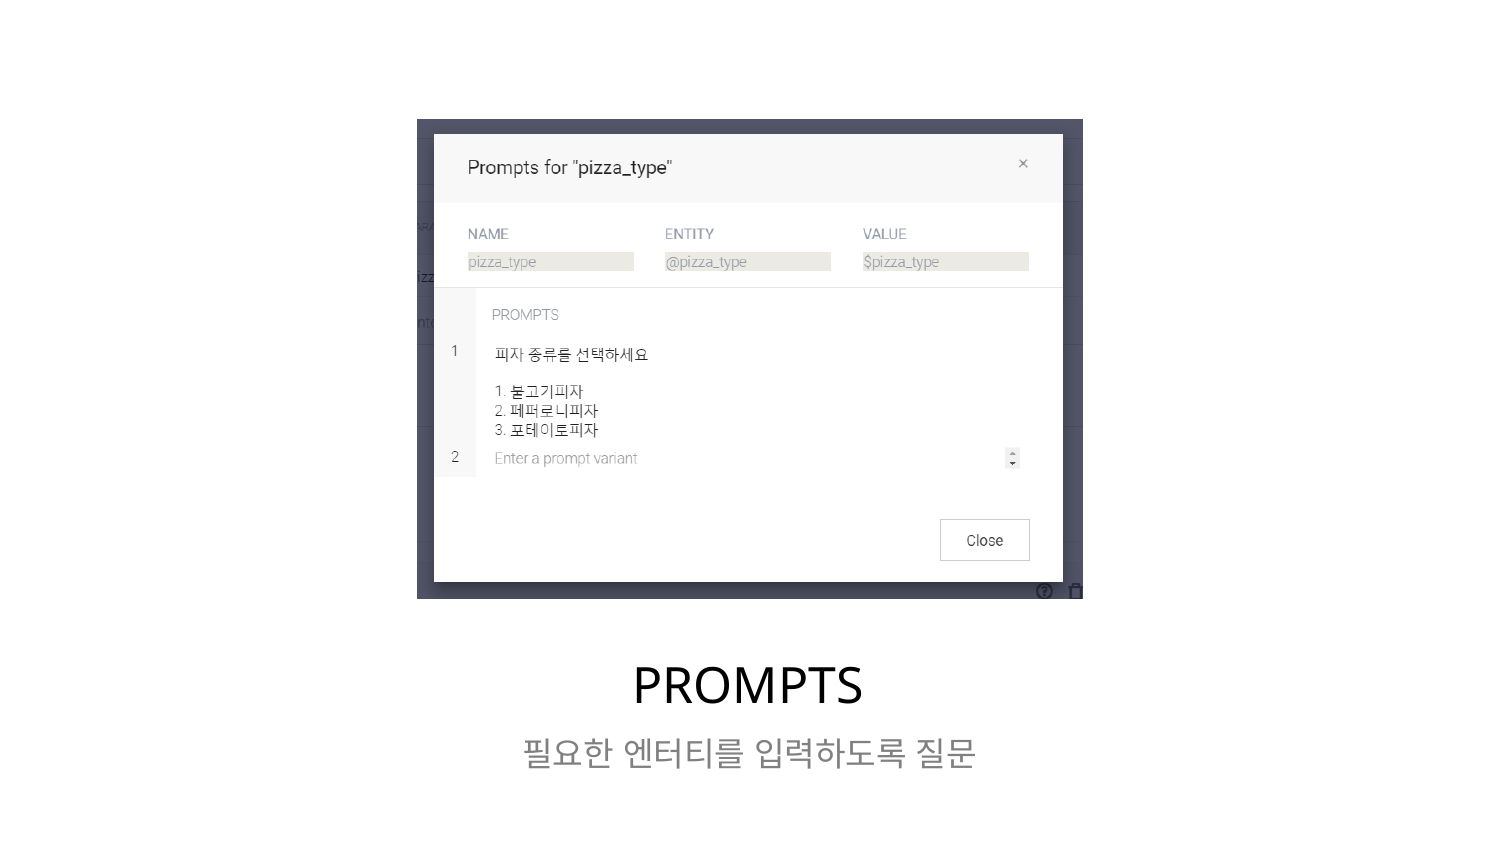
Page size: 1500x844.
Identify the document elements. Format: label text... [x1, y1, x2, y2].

text_box PROMPTS [618, 646, 879, 721]
text_box 필요한 엔터티를 입력하도록 질문 [507, 725, 993, 781]
picture [416, 119, 1083, 600]
